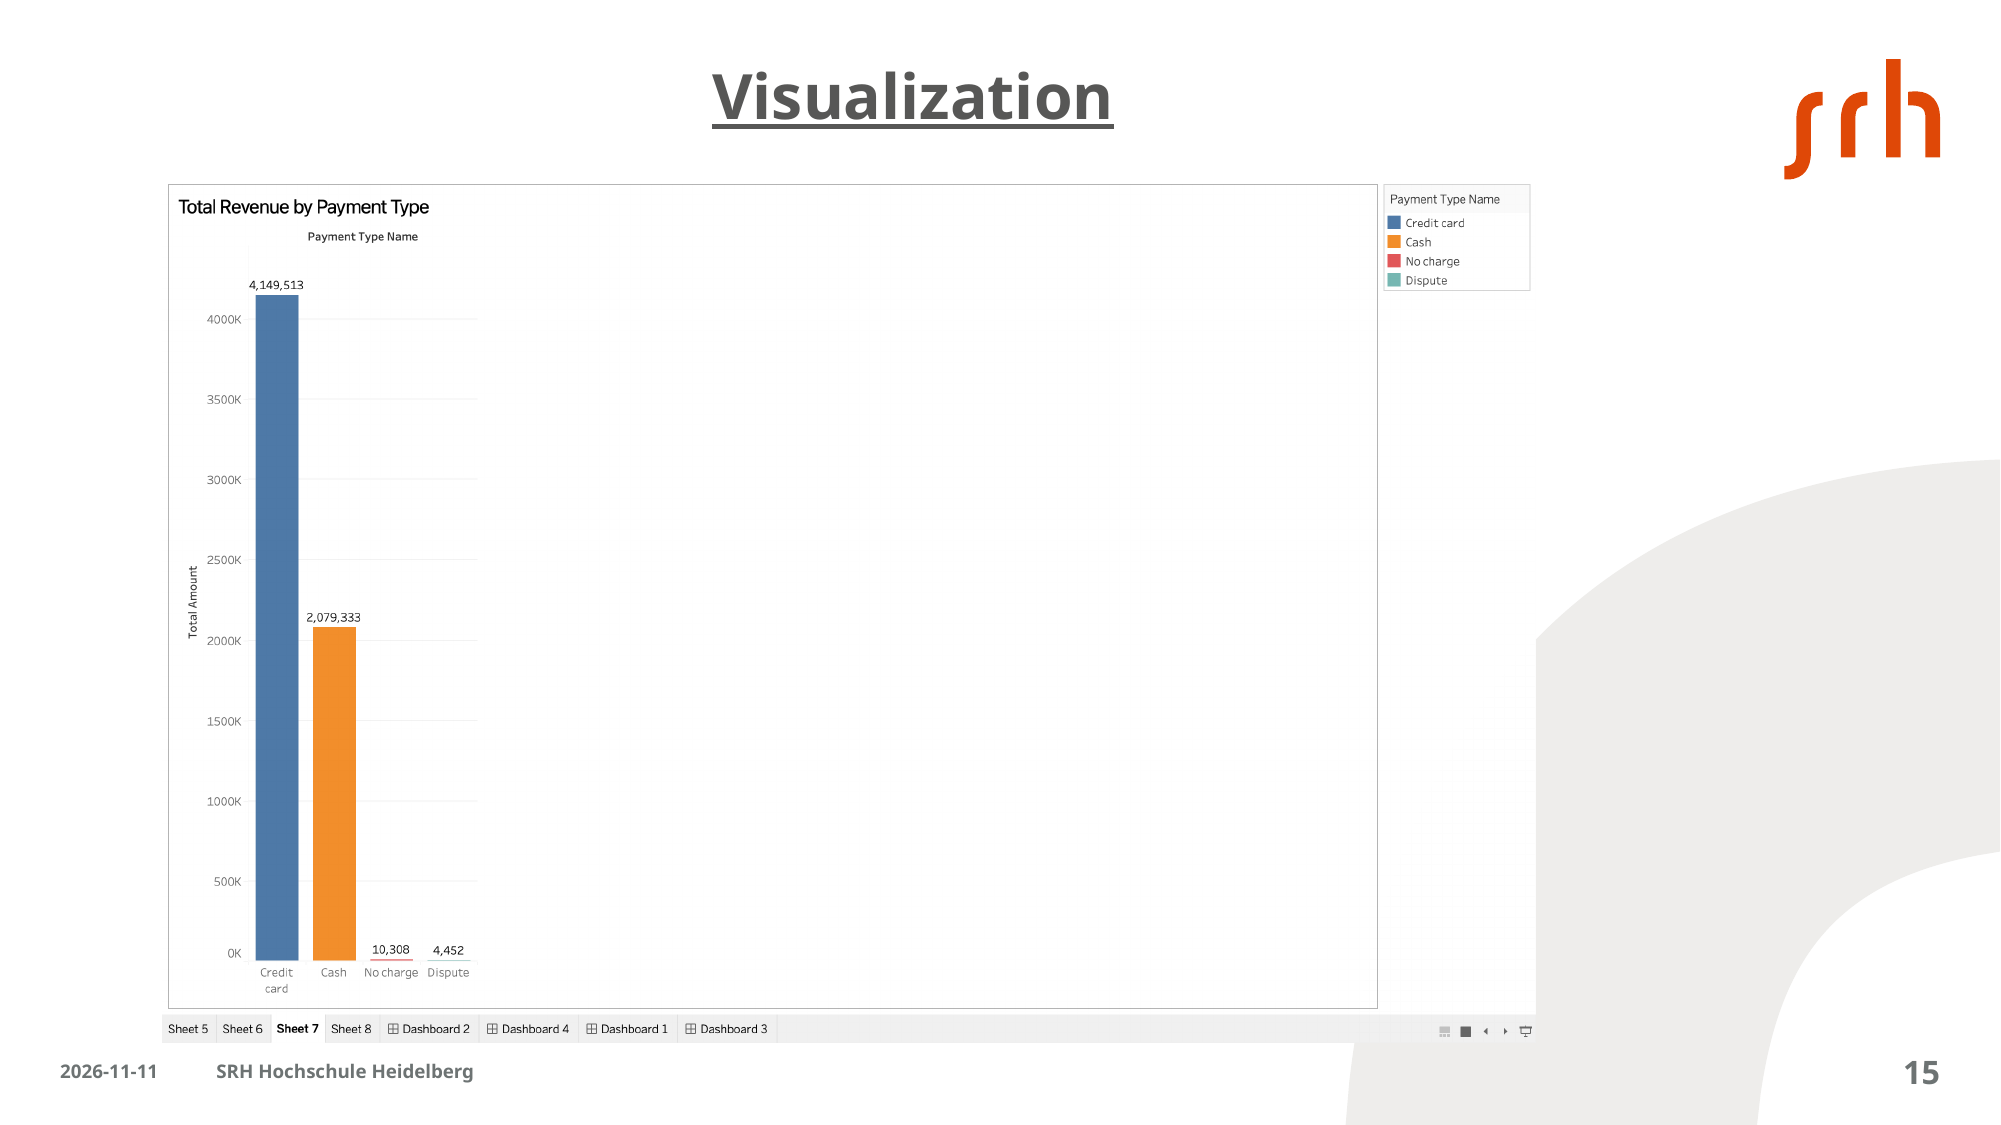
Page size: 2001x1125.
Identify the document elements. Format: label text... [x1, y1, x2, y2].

title Visualization [58, 0, 1768, 133]
footer SRH Hochschule Heidelberg [216, 1043, 1283, 1103]
picture [162, 184, 1536, 1043]
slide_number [60, 1042, 204, 1103]
slide_number 15 [1828, 1044, 1941, 1104]
